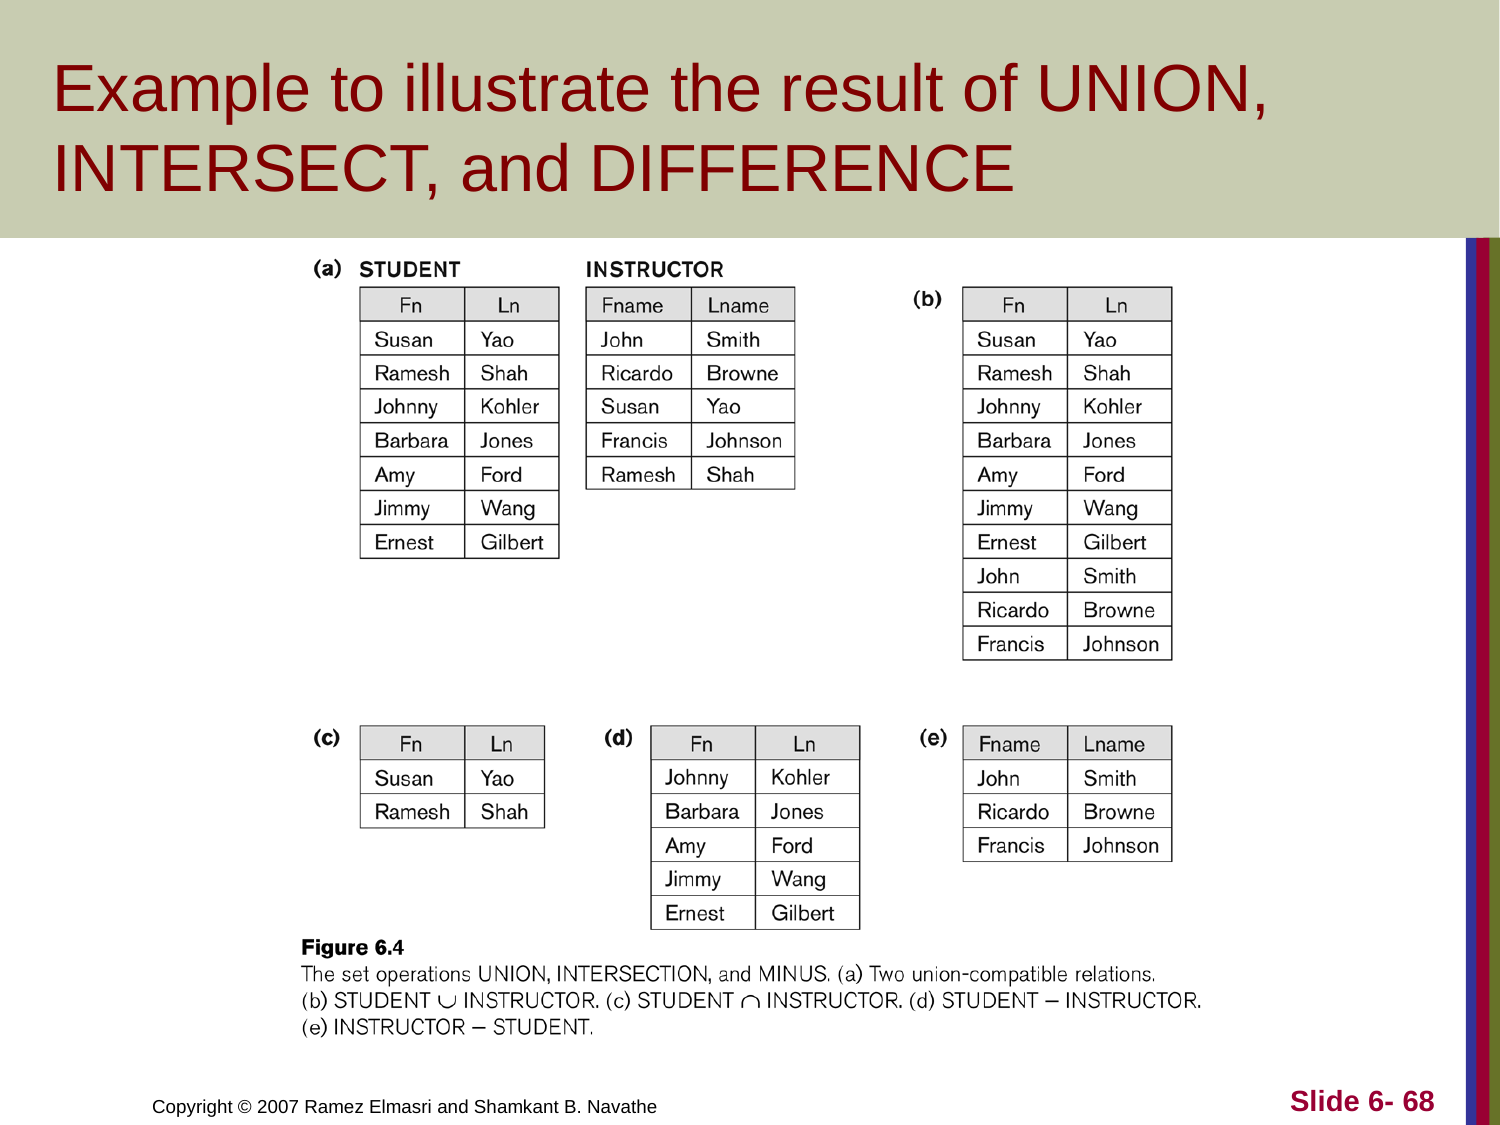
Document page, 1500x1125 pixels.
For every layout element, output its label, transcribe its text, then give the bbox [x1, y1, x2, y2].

slide_number Slide 6- 68 [1137, 1049, 1451, 1125]
title Example to illustrate the result of UNION, INTERSECT, and DIFFERENCE [37, 49, 1317, 213]
picture [300, 258, 1201, 1038]
